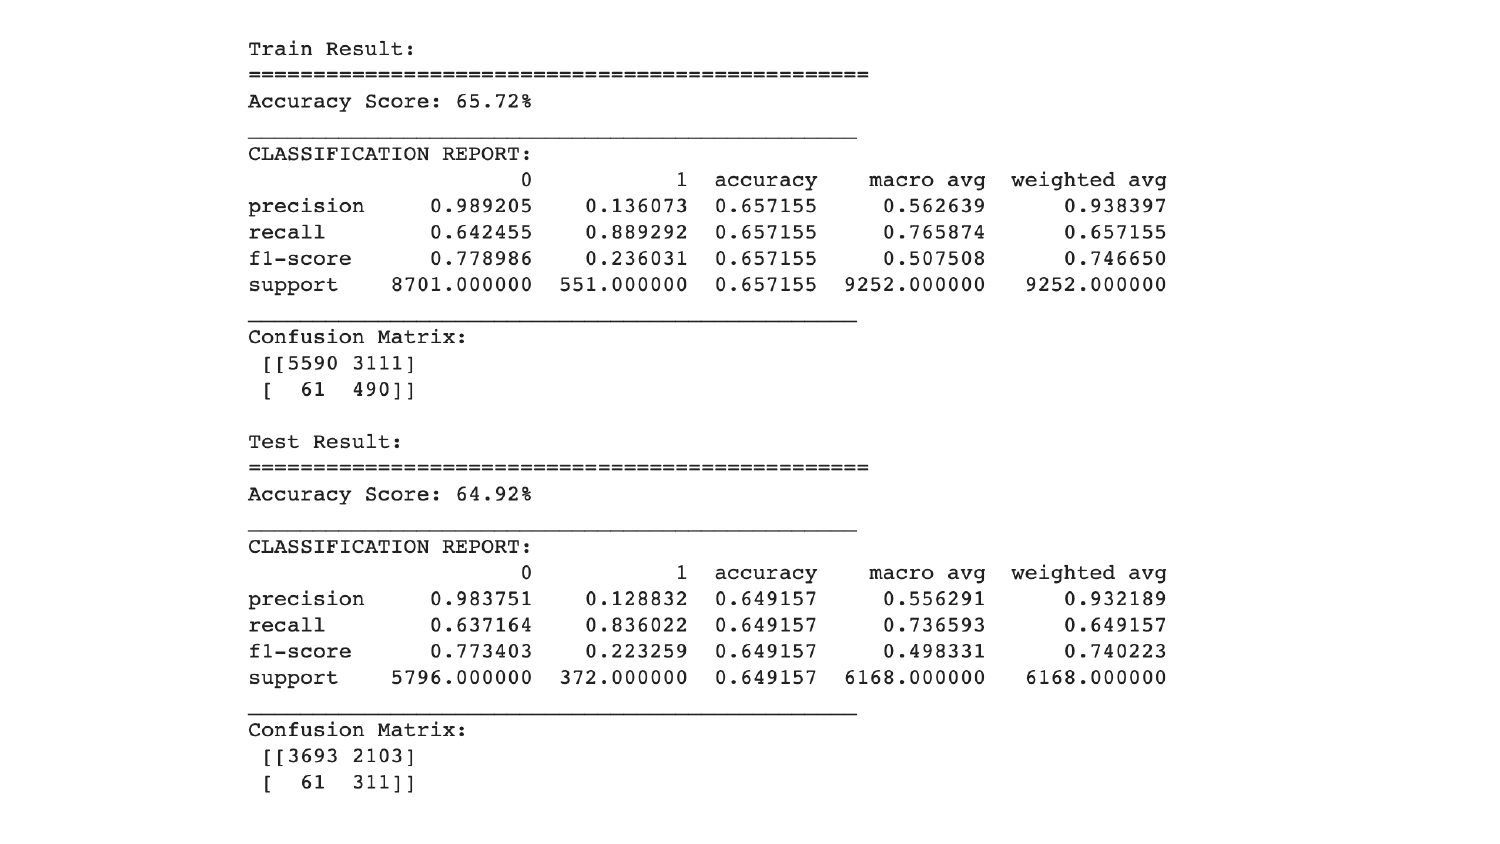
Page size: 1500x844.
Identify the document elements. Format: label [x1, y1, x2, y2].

picture [234, 24, 1266, 819]
